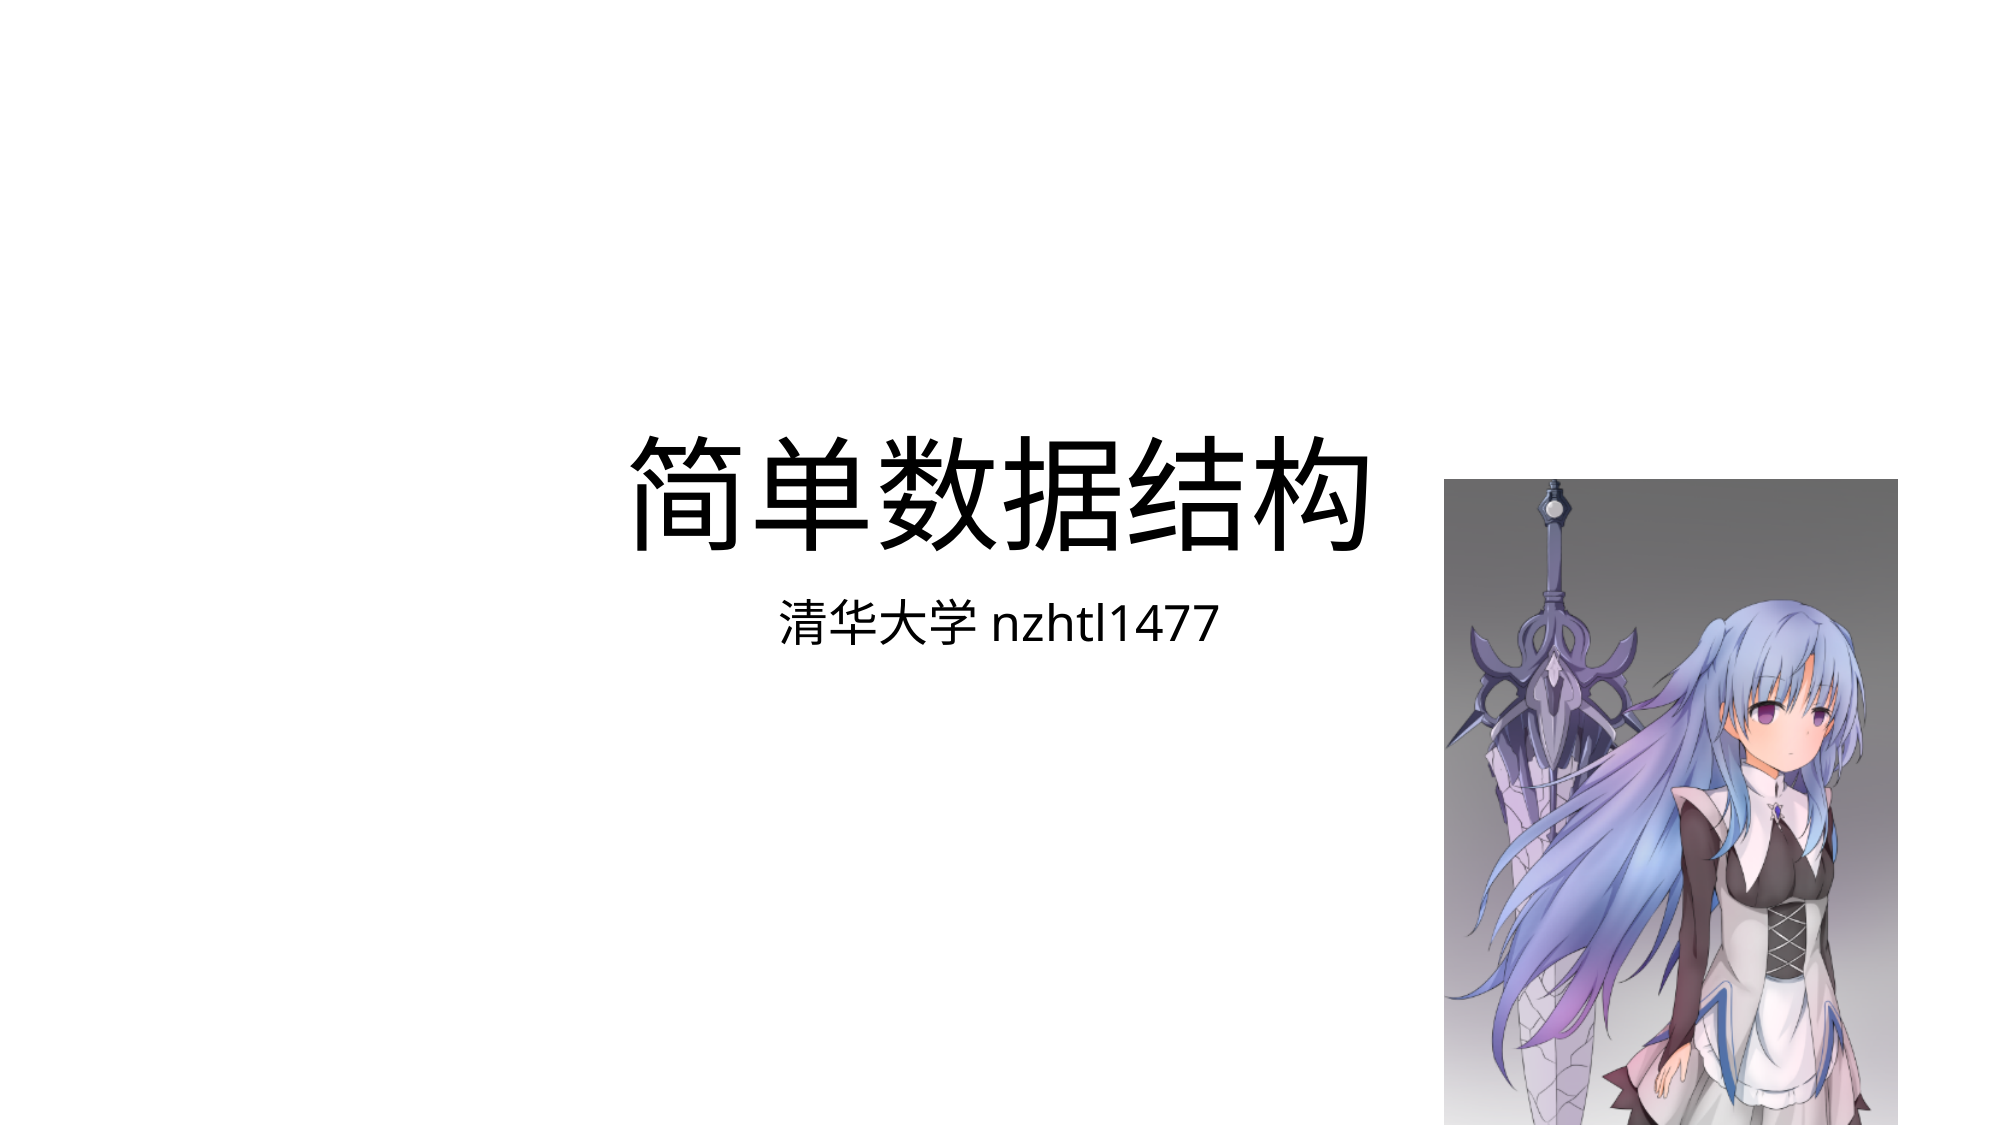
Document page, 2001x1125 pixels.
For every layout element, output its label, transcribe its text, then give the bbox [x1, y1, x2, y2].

title 简单数据结构 [249, 184, 1750, 576]
subtitle 清华大学nzhtl1477 [249, 590, 1444, 863]
picture [1444, 479, 1898, 1125]
